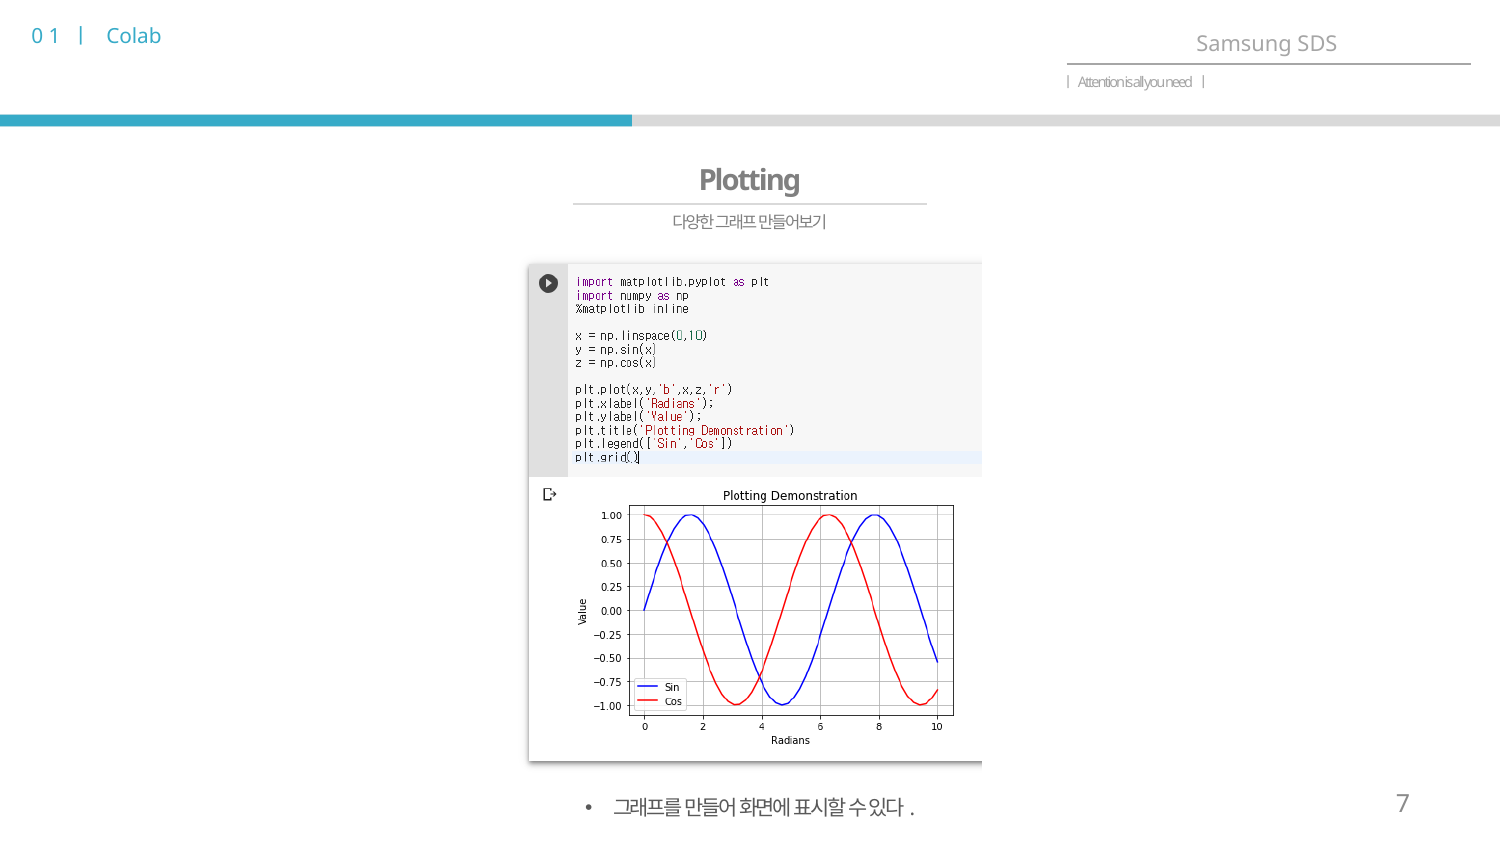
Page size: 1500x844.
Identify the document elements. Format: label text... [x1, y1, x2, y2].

picture [518, 252, 982, 777]
text_box 다양한 그래프 만들어보기 [600, 213, 900, 240]
text_box Plotting [568, 154, 931, 205]
text_box 0 1 ㅣ Colab [16, 15, 361, 55]
text_box [0, 113, 634, 129]
text_box [634, 113, 1500, 129]
slide_number 7 [1074, 782, 1425, 827]
text_box 그래프를 만들어 화면에 표시할 수 있다. [431, 774, 1069, 827]
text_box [1046, 22, 1495, 99]
